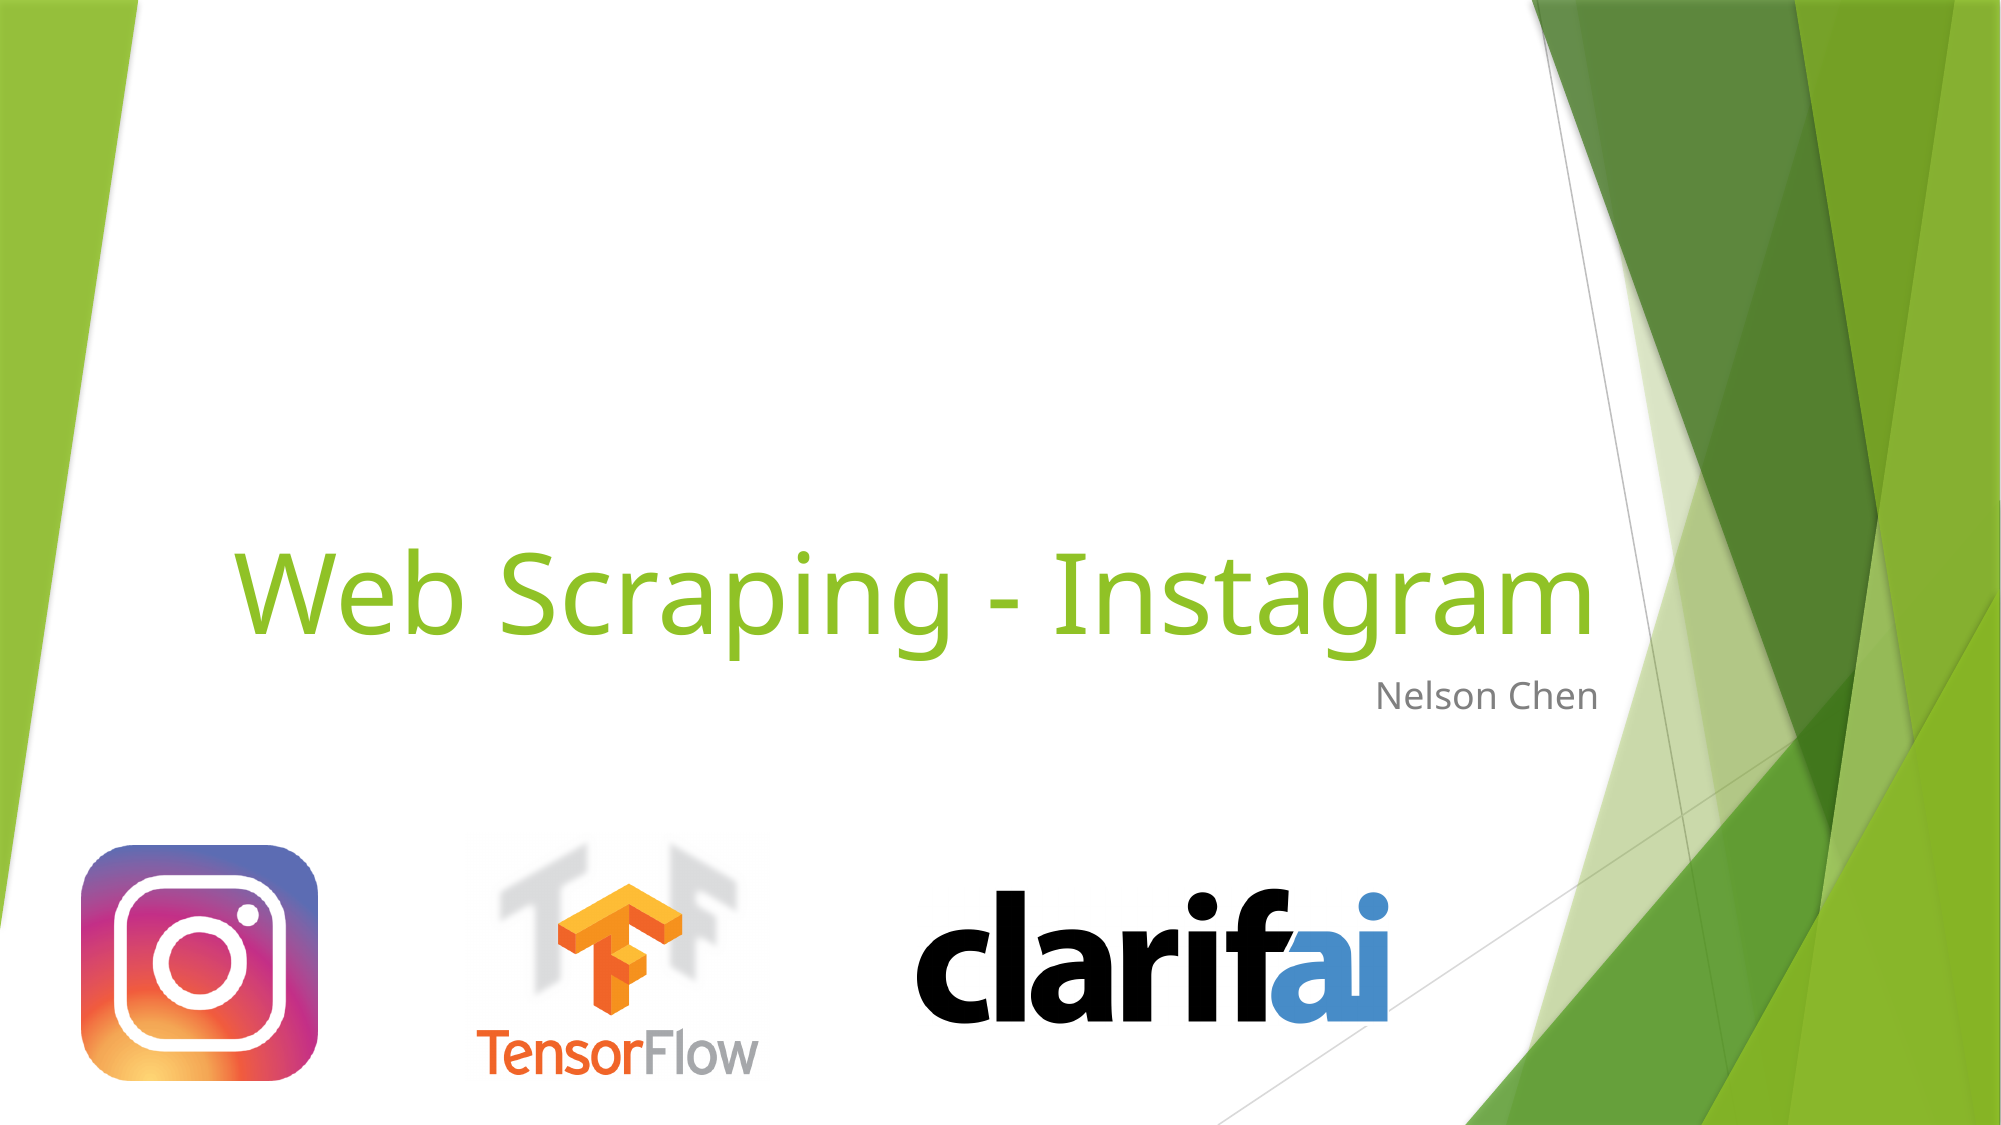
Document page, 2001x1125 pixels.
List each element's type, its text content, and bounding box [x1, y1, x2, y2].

subtitle Nelson Chen [340, 664, 1615, 845]
picture [464, 832, 770, 1081]
picture [81, 843, 319, 1081]
title Web Scraping - Instagram [155, 394, 1615, 665]
picture [916, 886, 1390, 1026]
